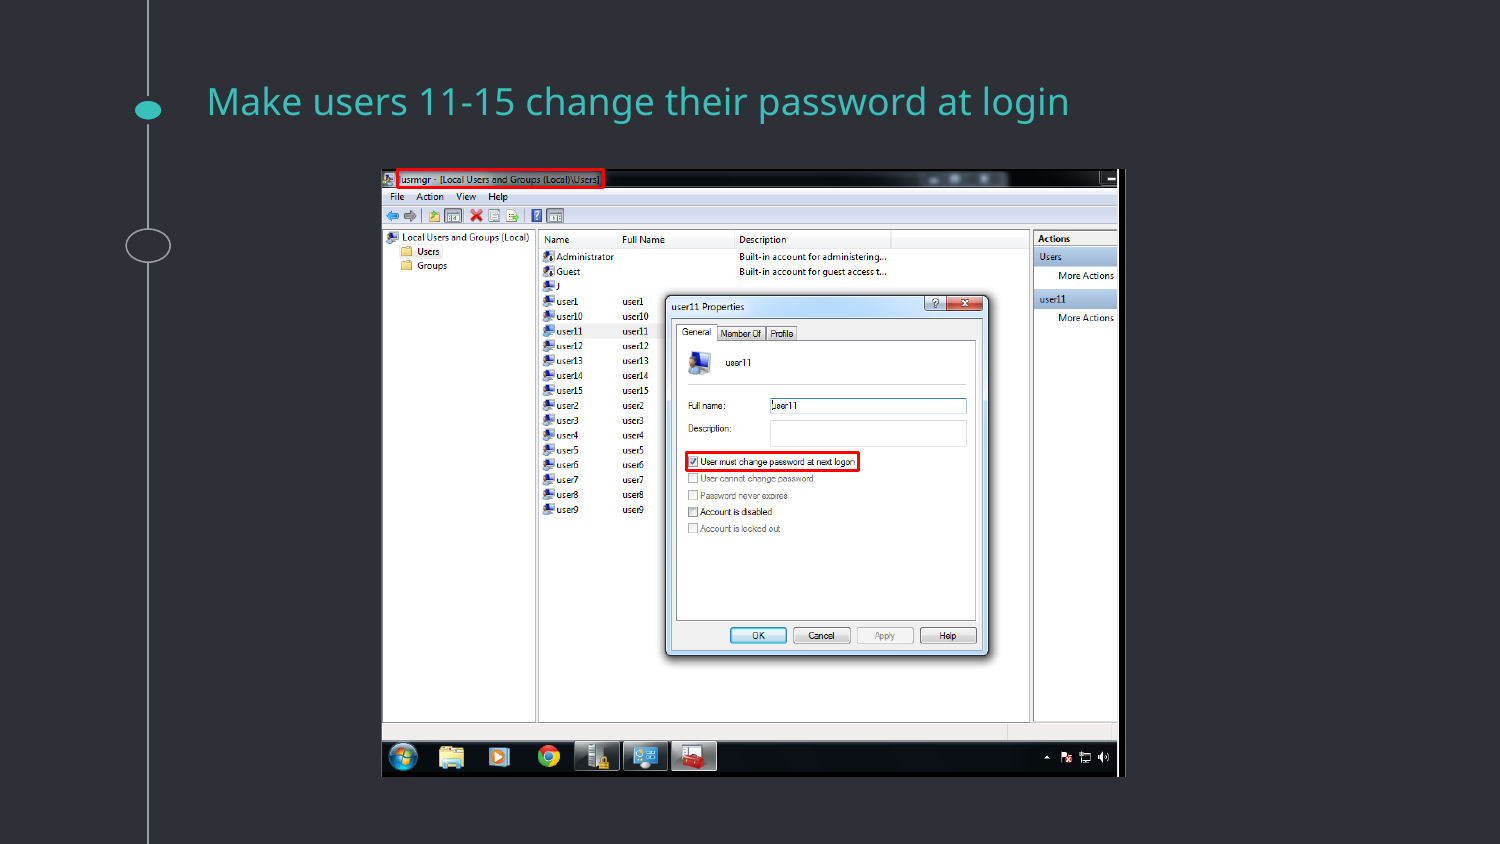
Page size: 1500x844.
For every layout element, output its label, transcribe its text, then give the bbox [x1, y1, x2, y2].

picture [381, 169, 1127, 777]
title Make users 11-15 change their password at login [191, 81, 1317, 139]
